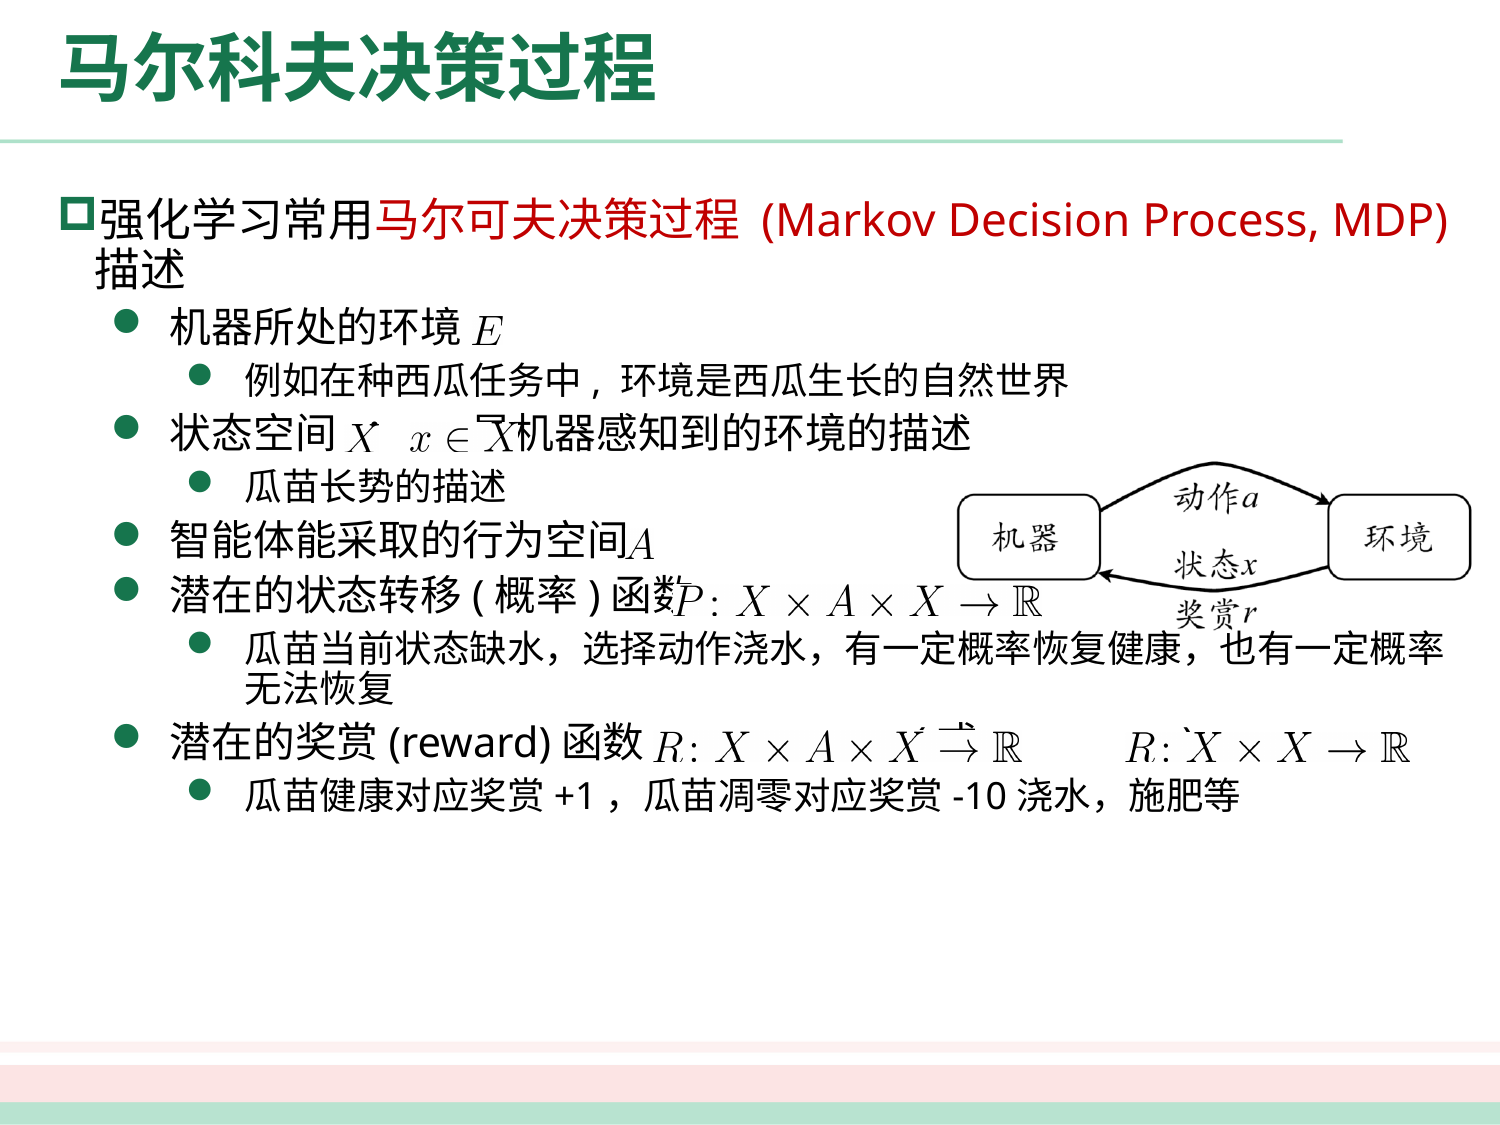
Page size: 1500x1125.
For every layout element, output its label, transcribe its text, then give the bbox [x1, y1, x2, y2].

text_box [409, 420, 519, 457]
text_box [671, 581, 1043, 627]
title 马尔科夫决策过程 [42, 7, 1337, 136]
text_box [1123, 728, 1412, 772]
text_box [471, 314, 504, 351]
picture [0, 0, 1500, 1125]
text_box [624, 526, 655, 565]
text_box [342, 421, 380, 459]
list 强化学习常用马尔可夫决策过程 (Markov Decision Process, MDP) 描述 机器所处的环境 例如在种西瓜任务中, 环境是西瓜生长的自然世界 状态空间 ： 是机器感知到的环境的描述 瓜苗长势的描述 智能体能采取的行为空间 潜在的状态转移(概率)函数 瓜苗当前状态缺水，选择动作浇水，有一定概率恢复健康，也有一定概率无法恢复 潜在的奖赏(reward)函数 (或 ) 瓜苗健康对应奖赏+1，瓜苗凋零对应奖赏-10浇水，施肥等 [42, 189, 1478, 1019]
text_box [651, 726, 1023, 772]
